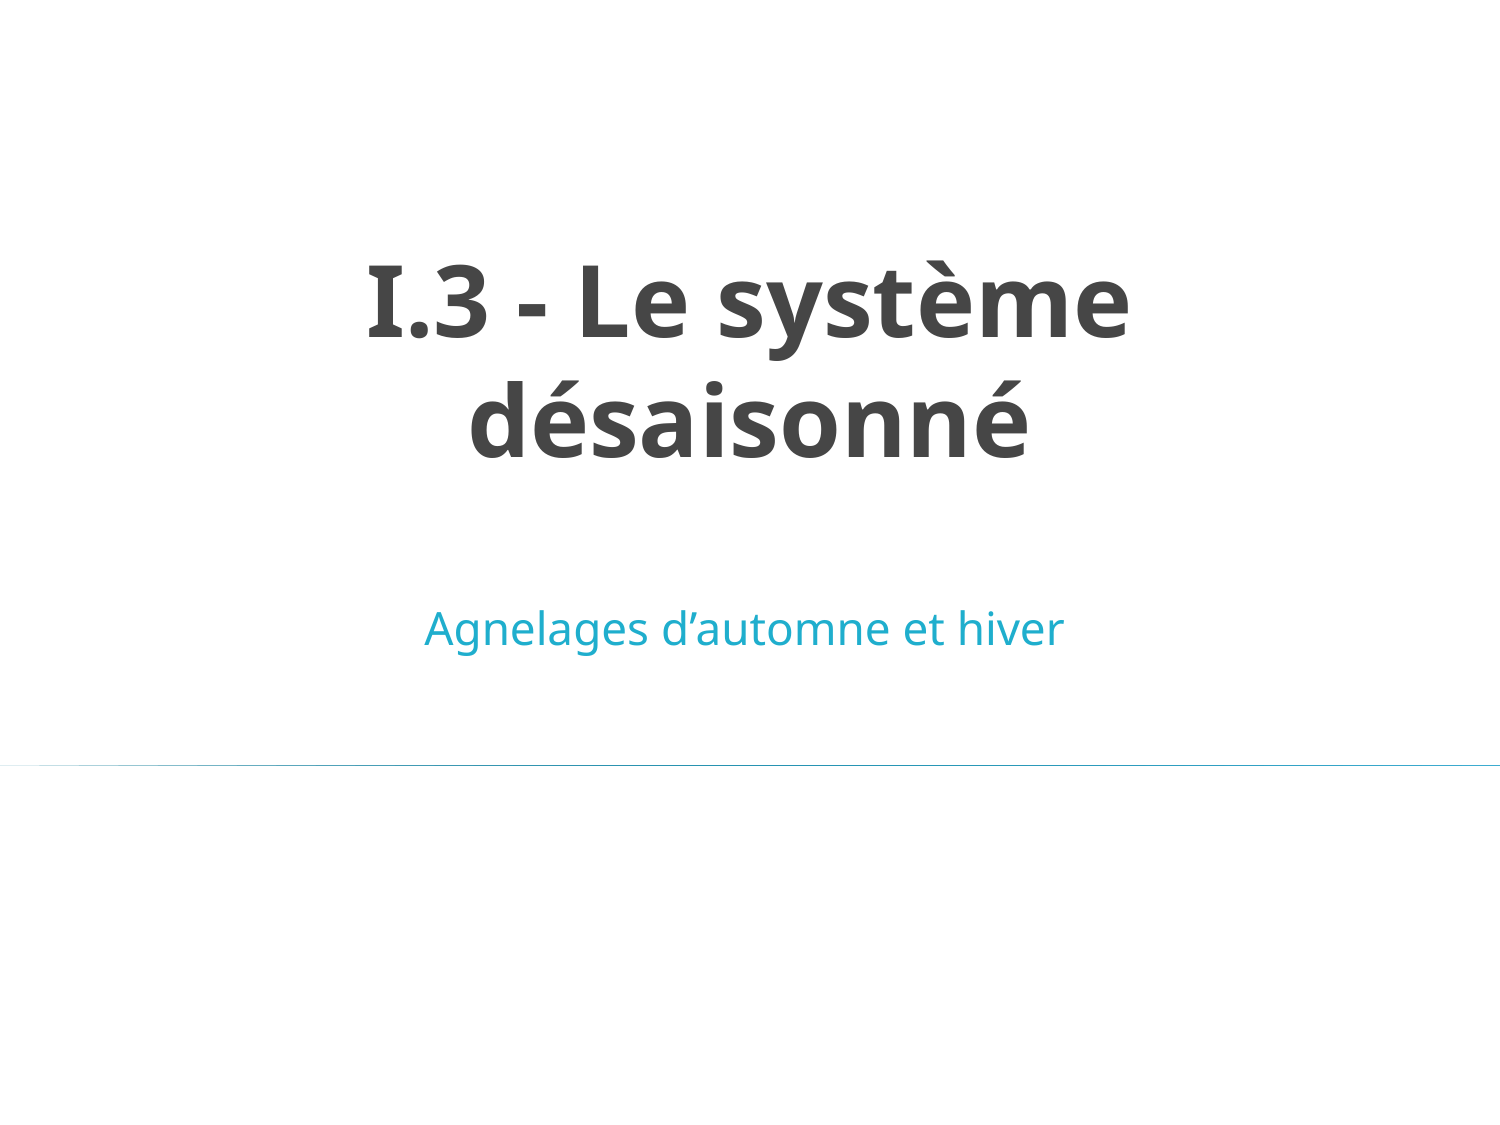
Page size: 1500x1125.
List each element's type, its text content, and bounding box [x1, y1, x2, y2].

title I.3 - Le système désaisonné [112, 184, 1388, 485]
subtitle Agnelages d’automne et hiver [112, 592, 1388, 790]
